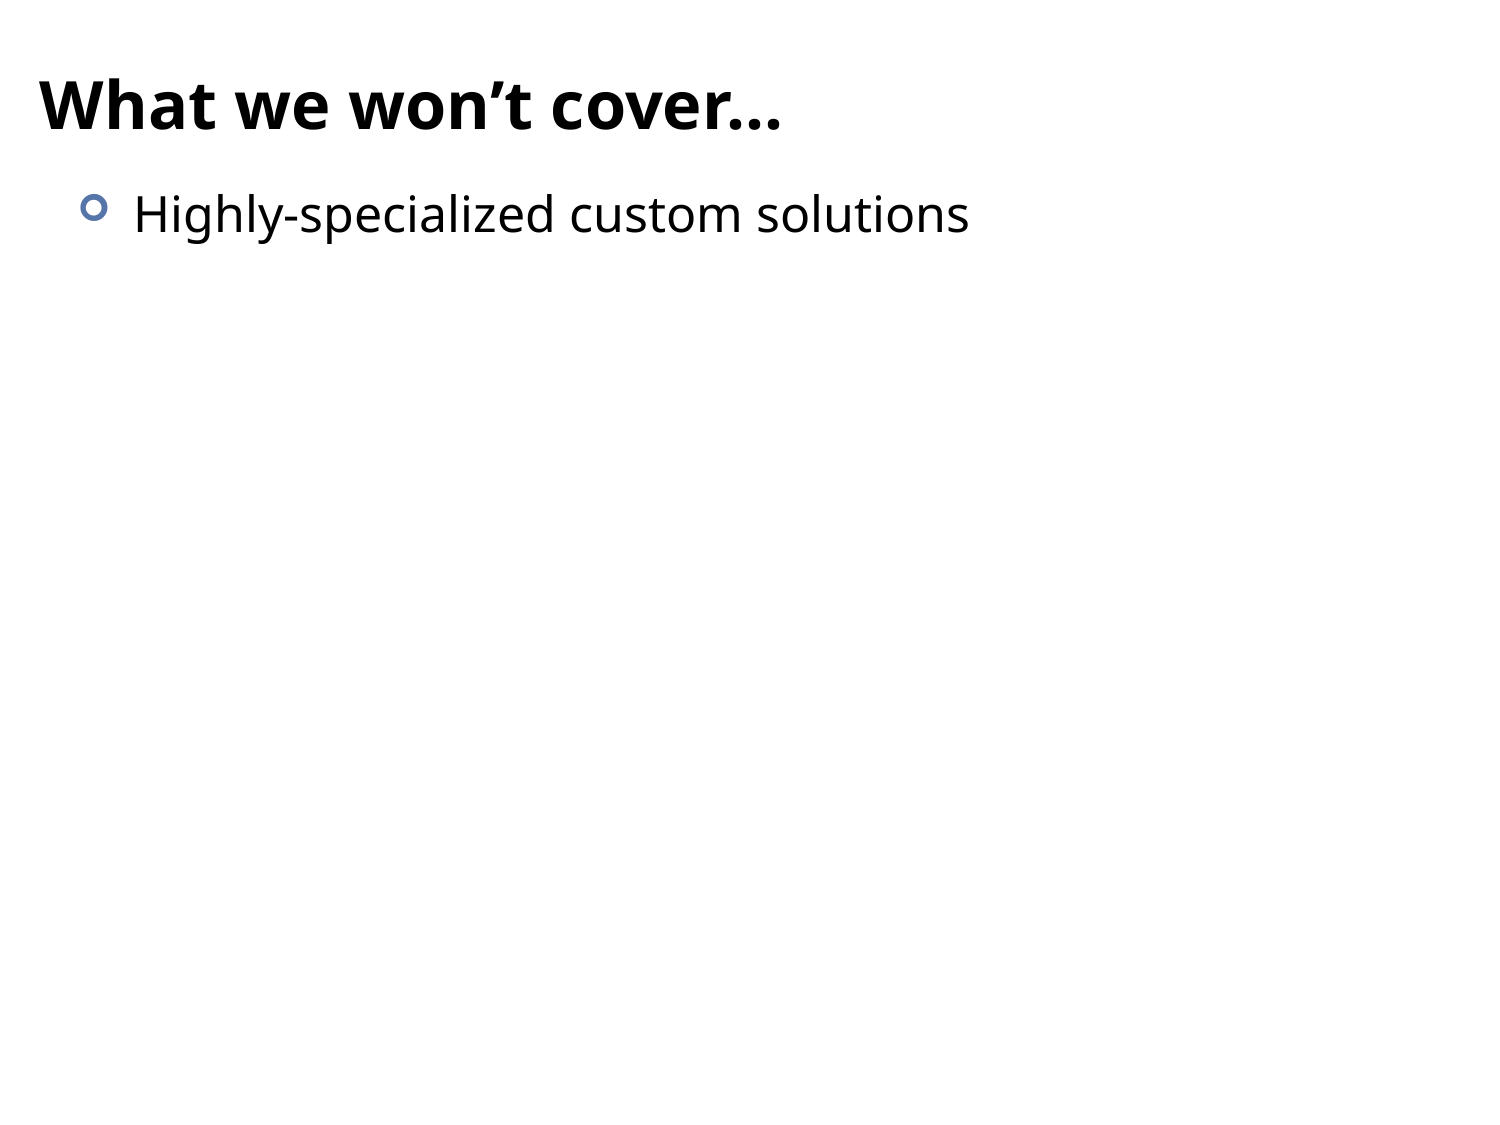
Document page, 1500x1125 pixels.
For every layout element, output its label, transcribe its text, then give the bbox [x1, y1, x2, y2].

title What we won’t cover… [24, 18, 1451, 188]
list Highly-specialized custom solutions [62, 174, 1451, 1013]
